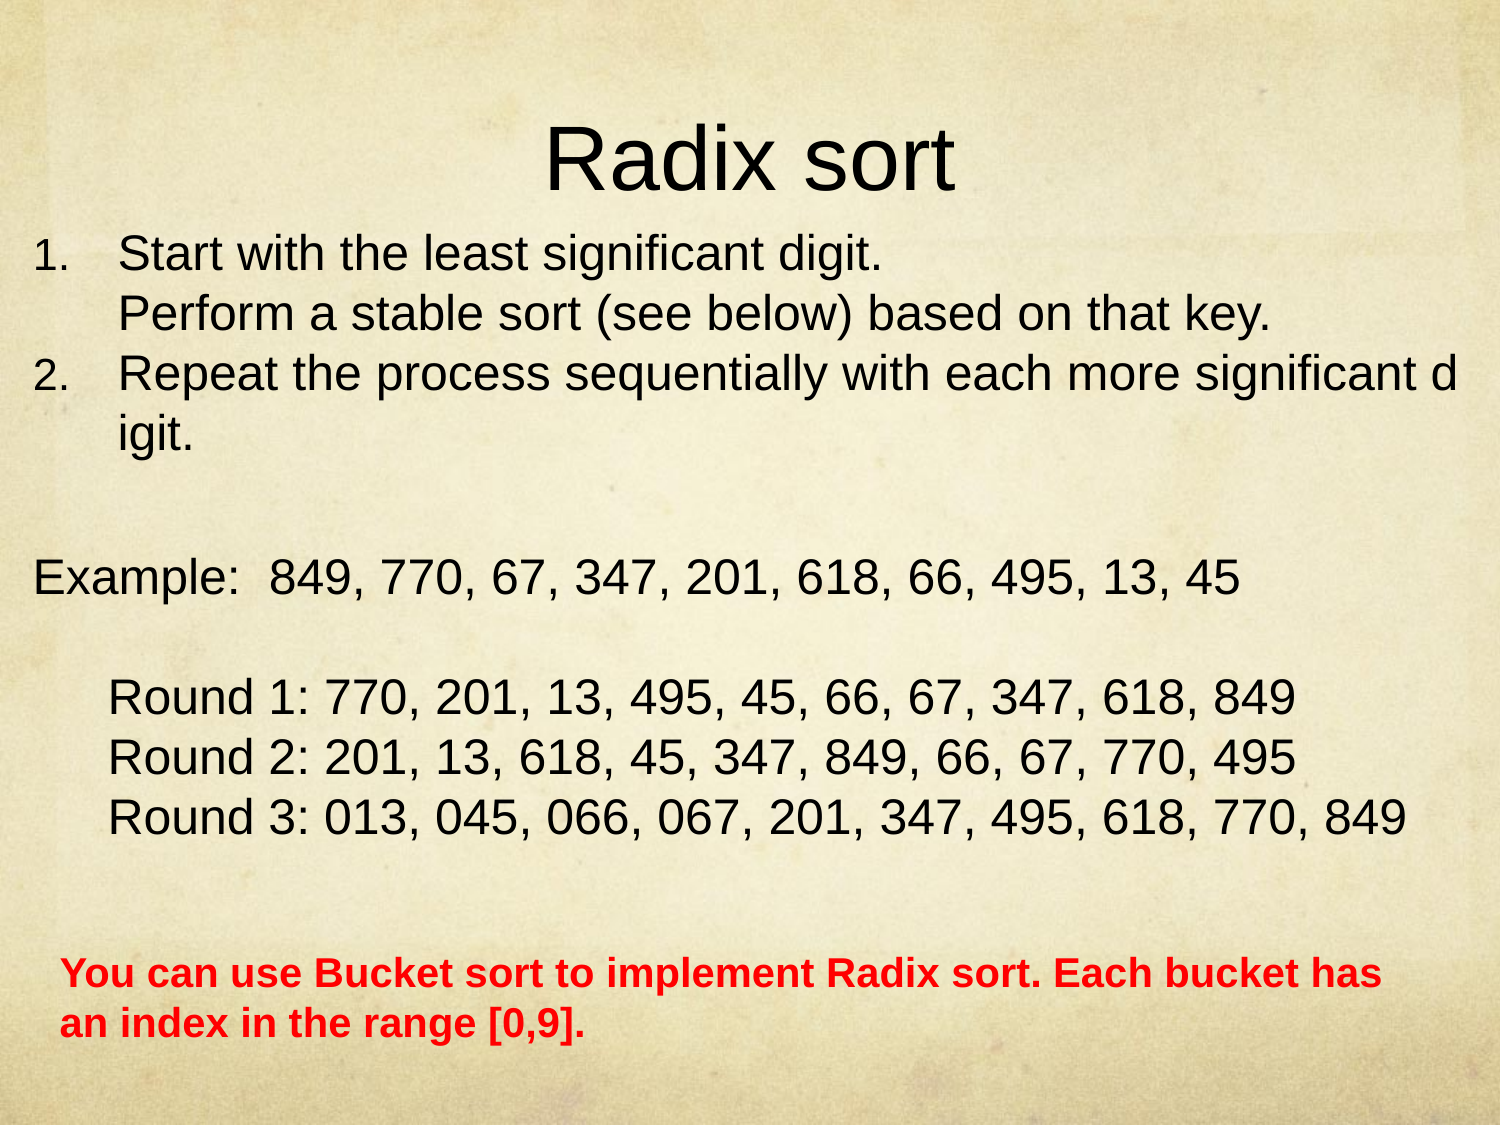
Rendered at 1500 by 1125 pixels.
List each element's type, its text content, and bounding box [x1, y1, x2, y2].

text_box Example: 849, 770, 67, 347, 201, 618, 66, 495, 13, 45 Round 1: 770, 201, 13, 495, 45, 66, 67, 347, 618, 849 Round 2: 201, 13, 618, 45, 347, 849, 66, 67, 770, 495 Round 3: 013, 045, 066, 067, 201, 347, 495, 618, 770, 849 [18, 537, 1484, 853]
text_box You can use Bucket sort to implement Radix sort. Each bucket has an index in the range [0,9]. [44, 938, 1420, 1054]
picture [0, 0, 1500, 1125]
list Start with the least significant digit. Perform a stable sort (see below) based on that key. Repeat the process sequentially with each more significant digit. [18, 212, 1484, 453]
title Radix sort [150, 82, 1350, 212]
